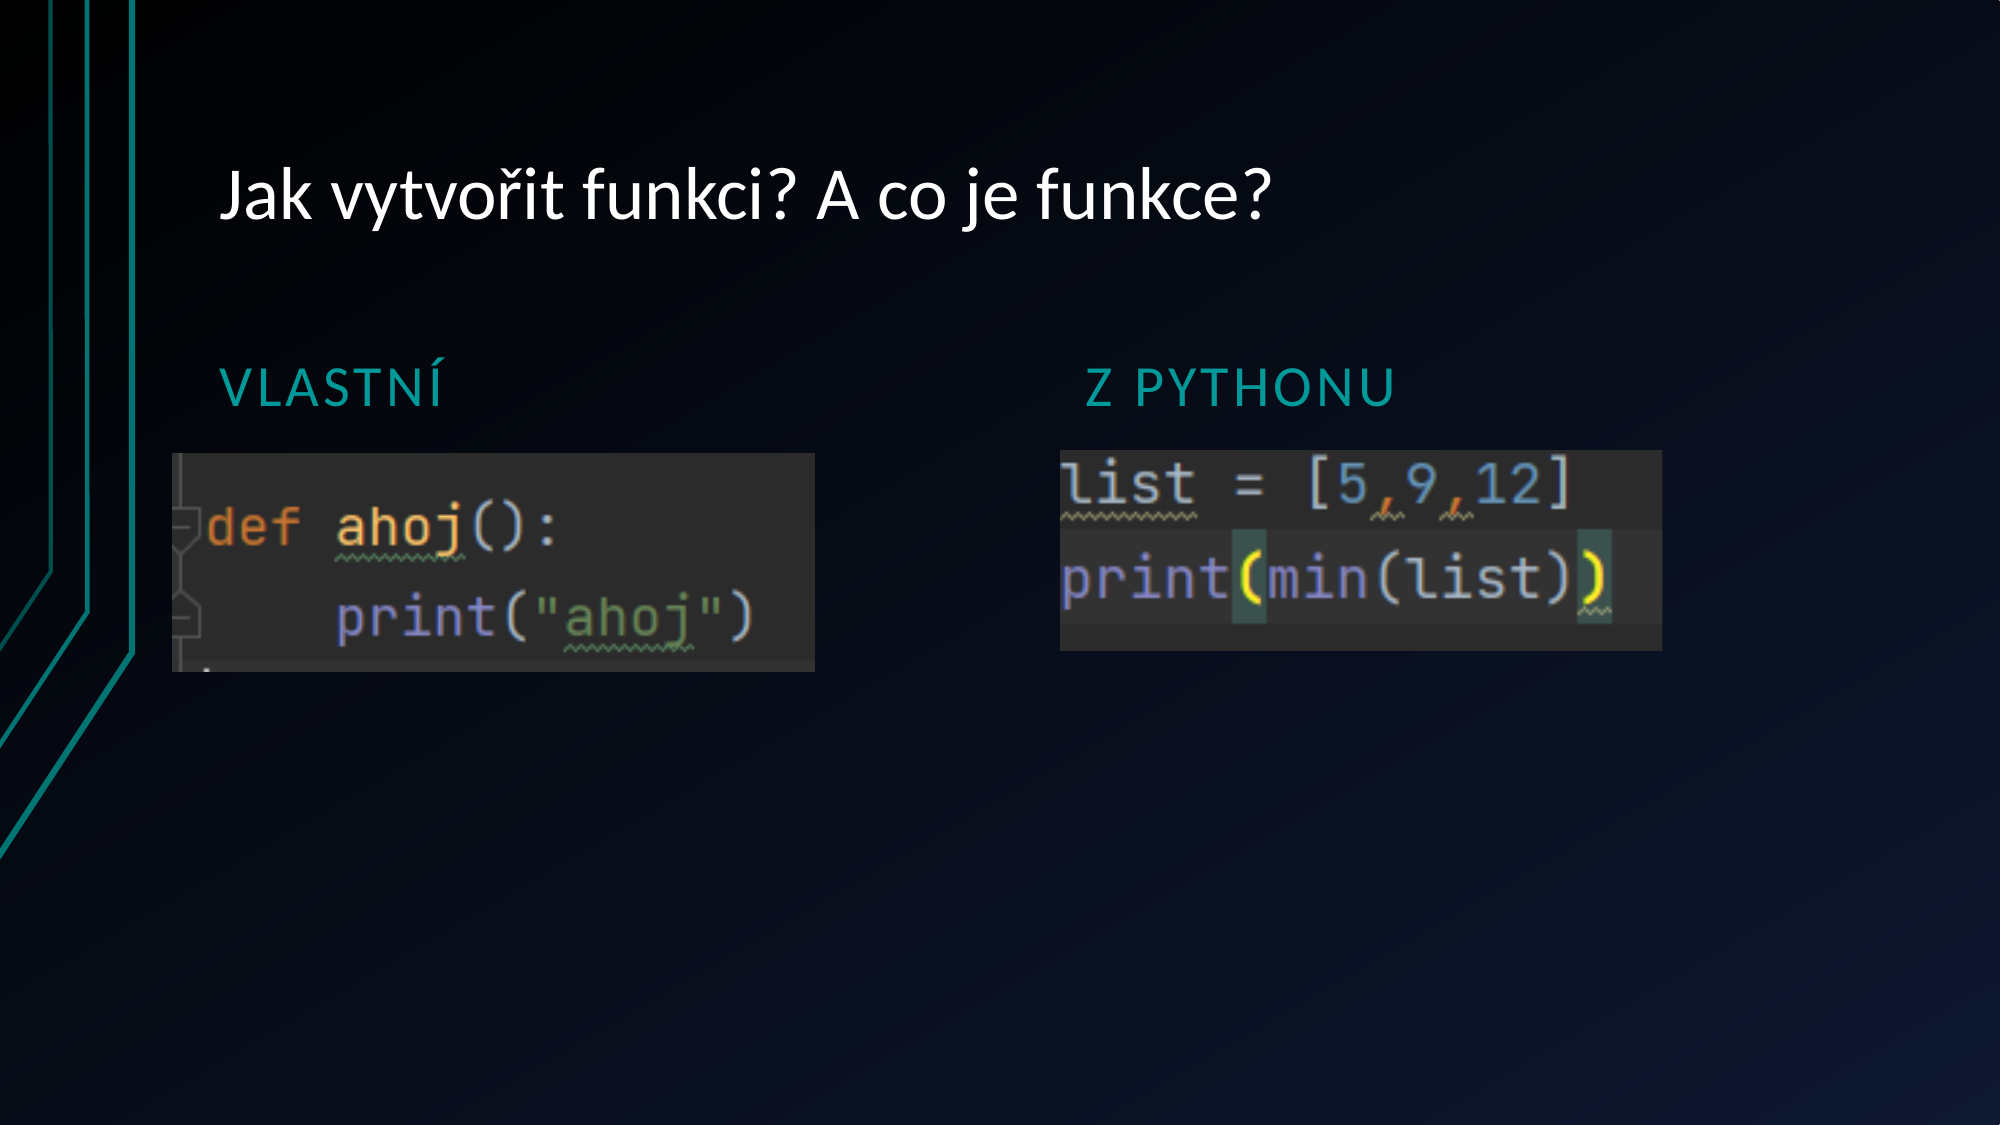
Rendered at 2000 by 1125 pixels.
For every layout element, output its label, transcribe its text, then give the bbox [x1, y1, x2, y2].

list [172, 453, 815, 672]
title Jak vytvořit funkci? A co je funkce? [199, 45, 1900, 246]
list Z pythonu [1065, 279, 1900, 430]
picture [1059, 449, 1663, 652]
list Vlastní [199, 279, 1034, 430]
